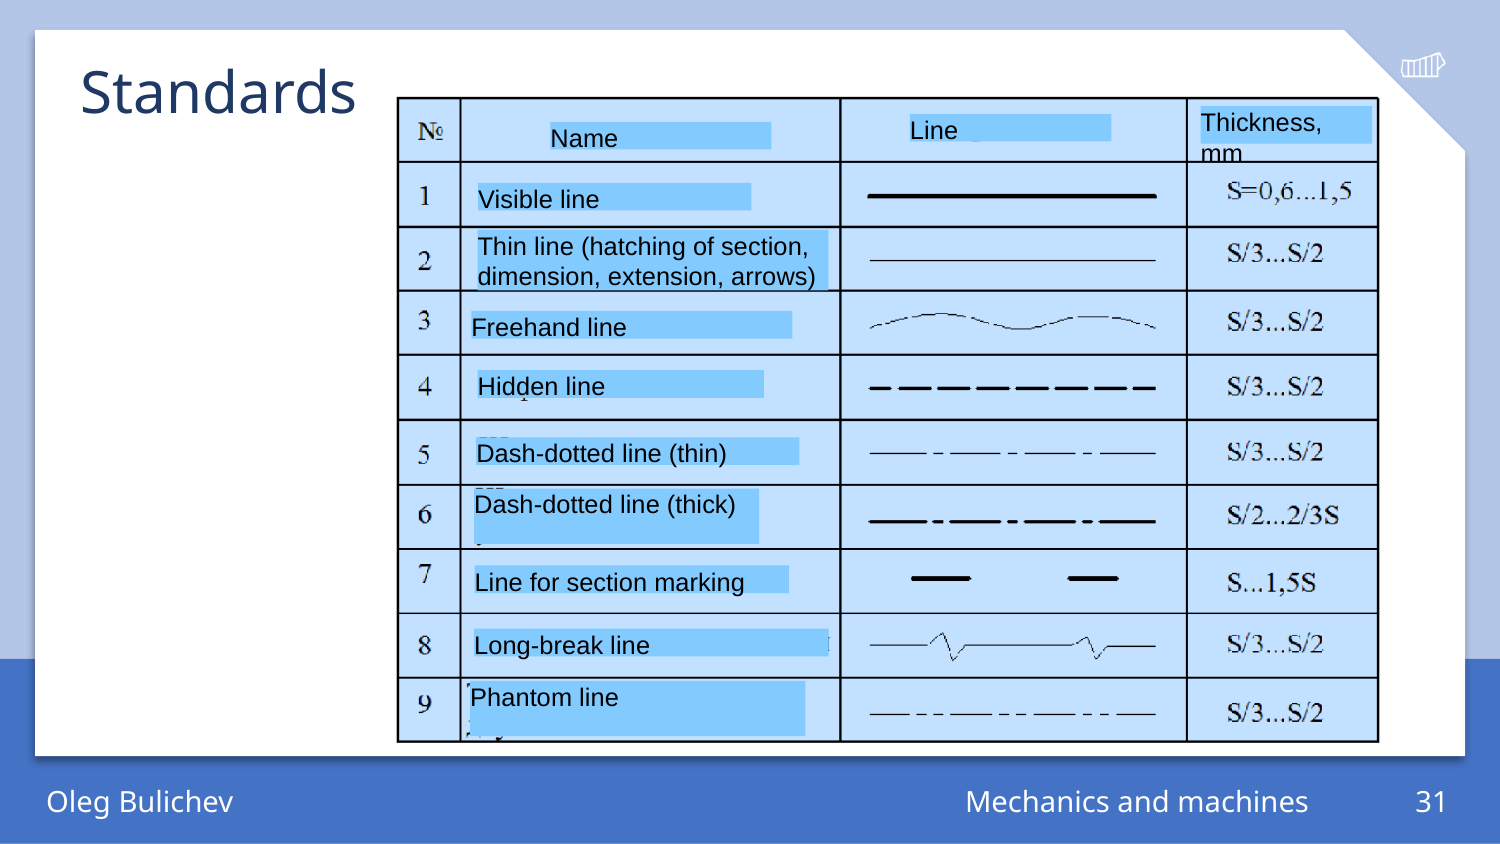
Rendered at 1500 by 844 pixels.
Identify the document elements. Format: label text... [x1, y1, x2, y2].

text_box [389, 90, 1389, 753]
title Standards [69, 58, 1364, 158]
picture [0, 0, 1500, 658]
